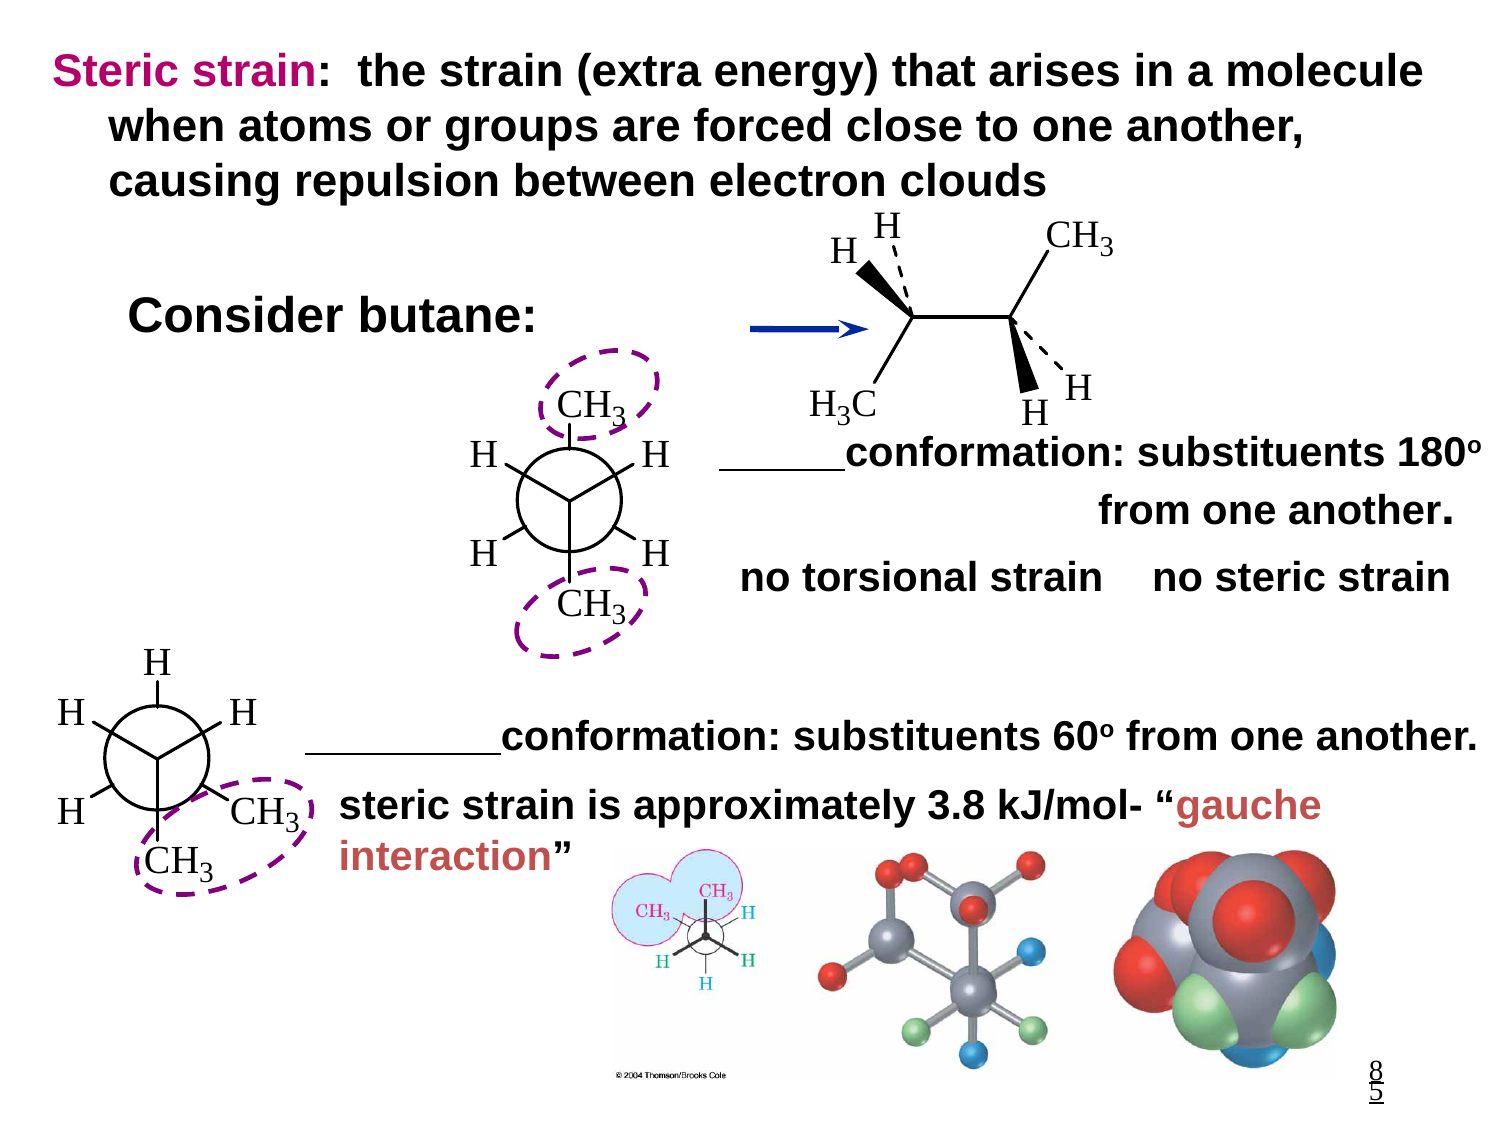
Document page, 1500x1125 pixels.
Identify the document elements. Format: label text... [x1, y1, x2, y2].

text_box [554, 350, 658, 378]
text_box conformation: substituents 60o from one another. [312, 701, 1500, 766]
text_box steric strain is approximately 3.8 kJ/mol- “gauche interaction” [323, 771, 1500, 886]
text_box conformation: substituents 180o from one another. [703, 417, 1497, 542]
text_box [801, 201, 1121, 433]
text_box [462, 379, 678, 633]
text_box no steric strain [1137, 542, 1467, 607]
text_box no torsional strain [724, 542, 1119, 607]
text_box Consider butane: [112, 274, 554, 350]
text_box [49, 637, 307, 891]
text_box Steric strain: the strain (extra energy) that arises in a molecule when atoms or groups are forced close to one another, causing repulsion between electron clouds [37, 33, 1500, 155]
text_box [611, 849, 1337, 1080]
slide_number 85 [1350, 1060, 1391, 1097]
text_box [518, 641, 608, 657]
